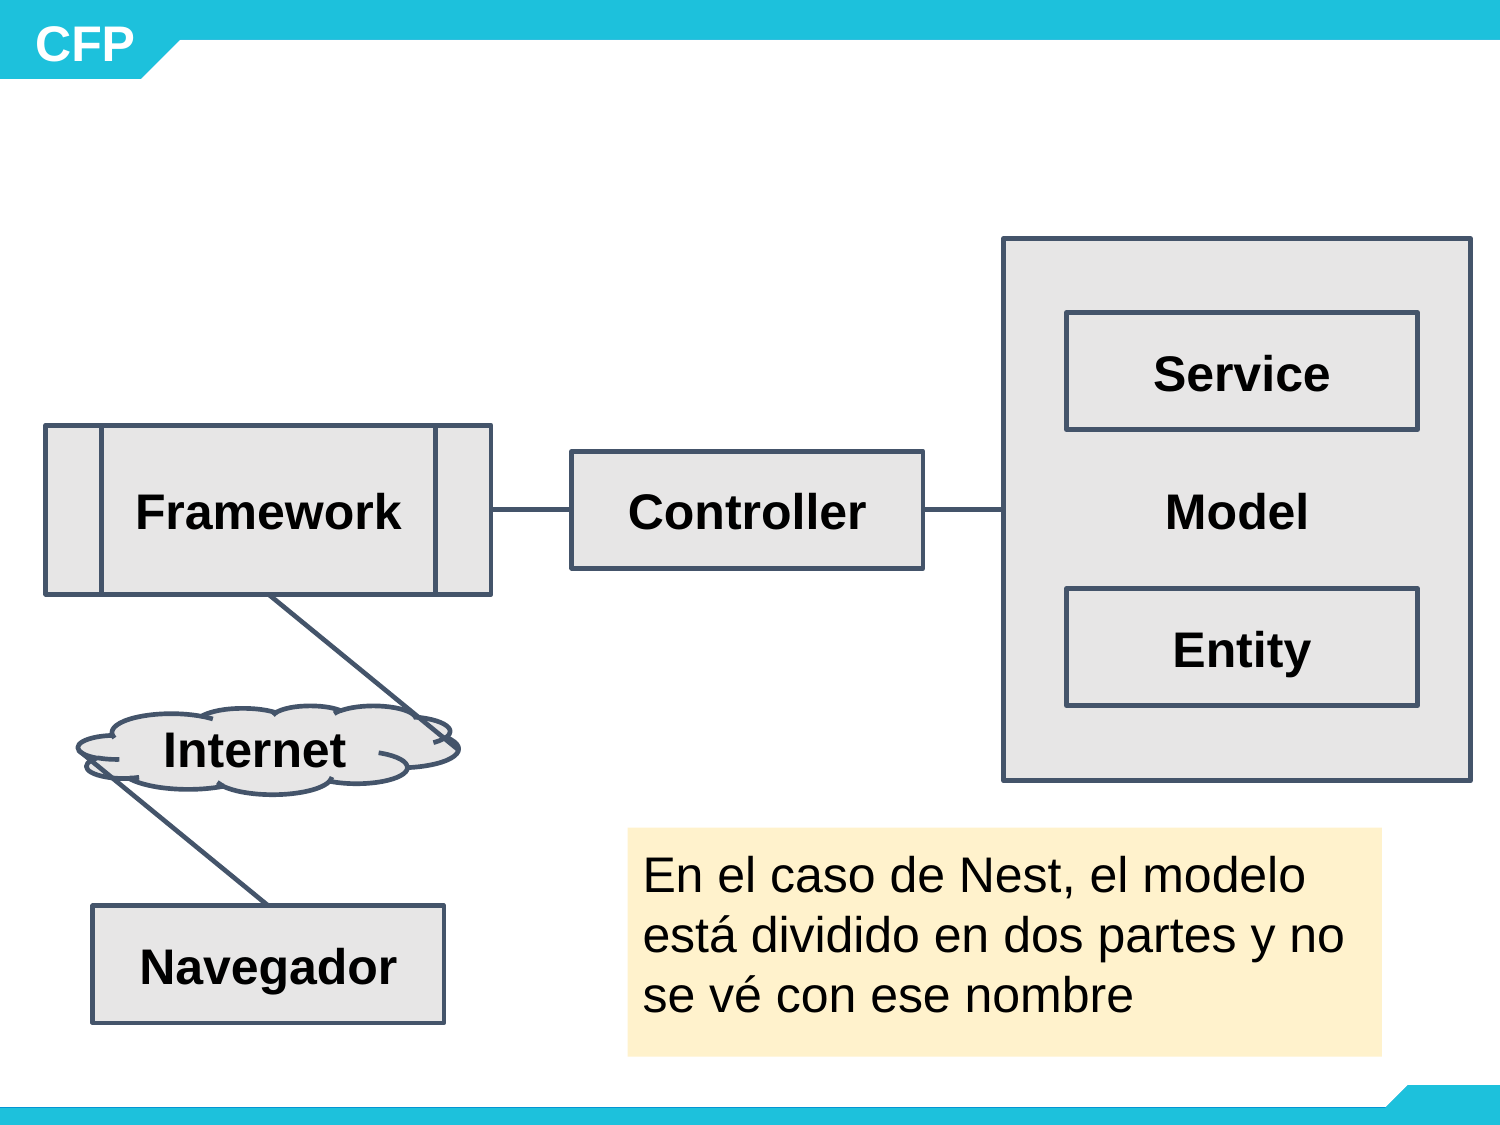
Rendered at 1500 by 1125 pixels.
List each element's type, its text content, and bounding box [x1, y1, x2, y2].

text_box Navegador [92, 905, 444, 1023]
text_box Model [1003, 238, 1471, 781]
text_box Framework [45, 425, 492, 595]
text_box Service [1066, 312, 1418, 430]
text_box Controller [571, 451, 923, 569]
text_box En el caso de Nest, el modelo está dividido en dos partes y no se vé con ese nombre [627, 827, 1382, 1057]
text_box Entity [1066, 588, 1418, 706]
text_box Internet [77, 705, 459, 795]
